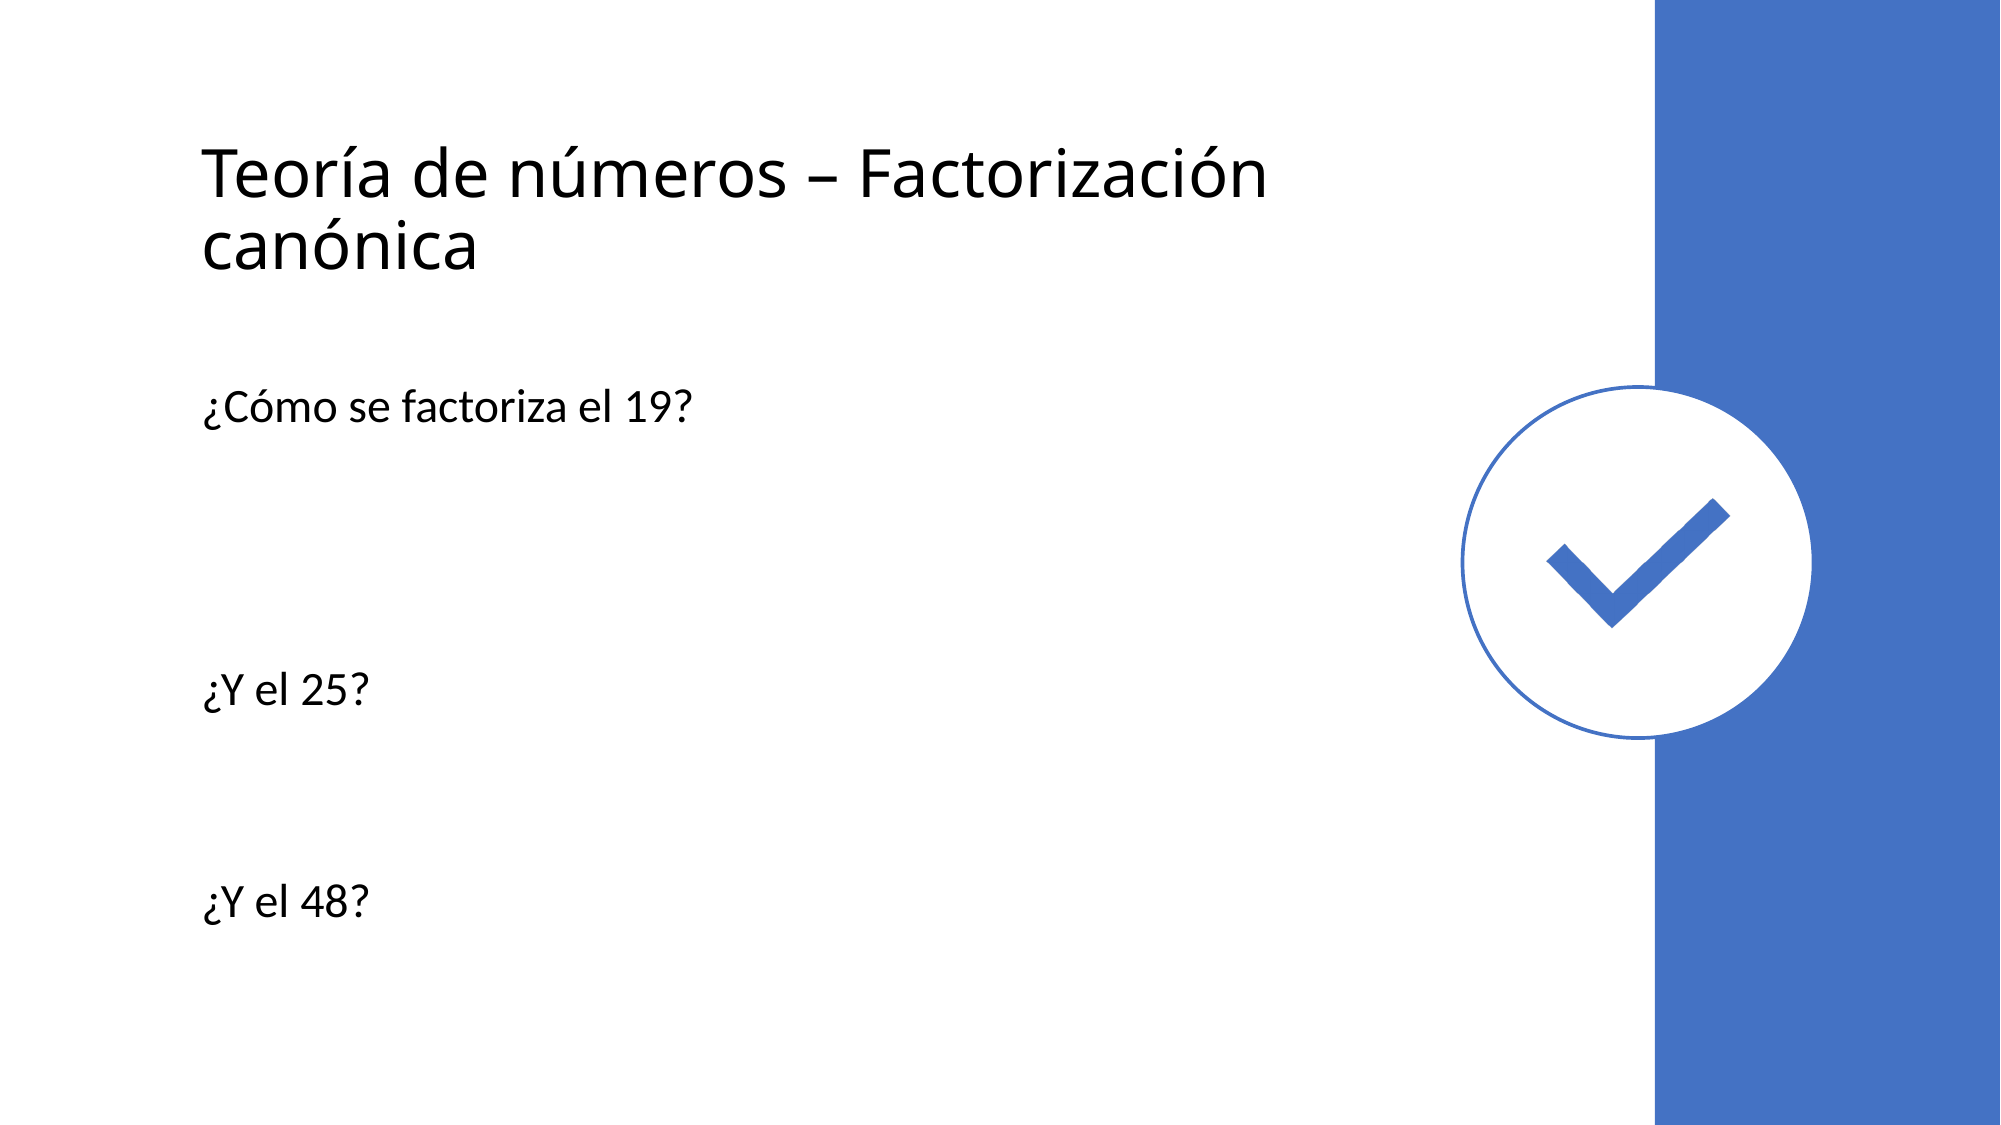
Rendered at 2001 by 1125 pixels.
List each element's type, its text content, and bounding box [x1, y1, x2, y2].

picture [1544, 468, 1732, 657]
text_box [1461, 385, 1815, 740]
text_box [1654, 0, 2000, 1125]
title Teoría de números – Factorización canónica [186, 102, 1413, 321]
